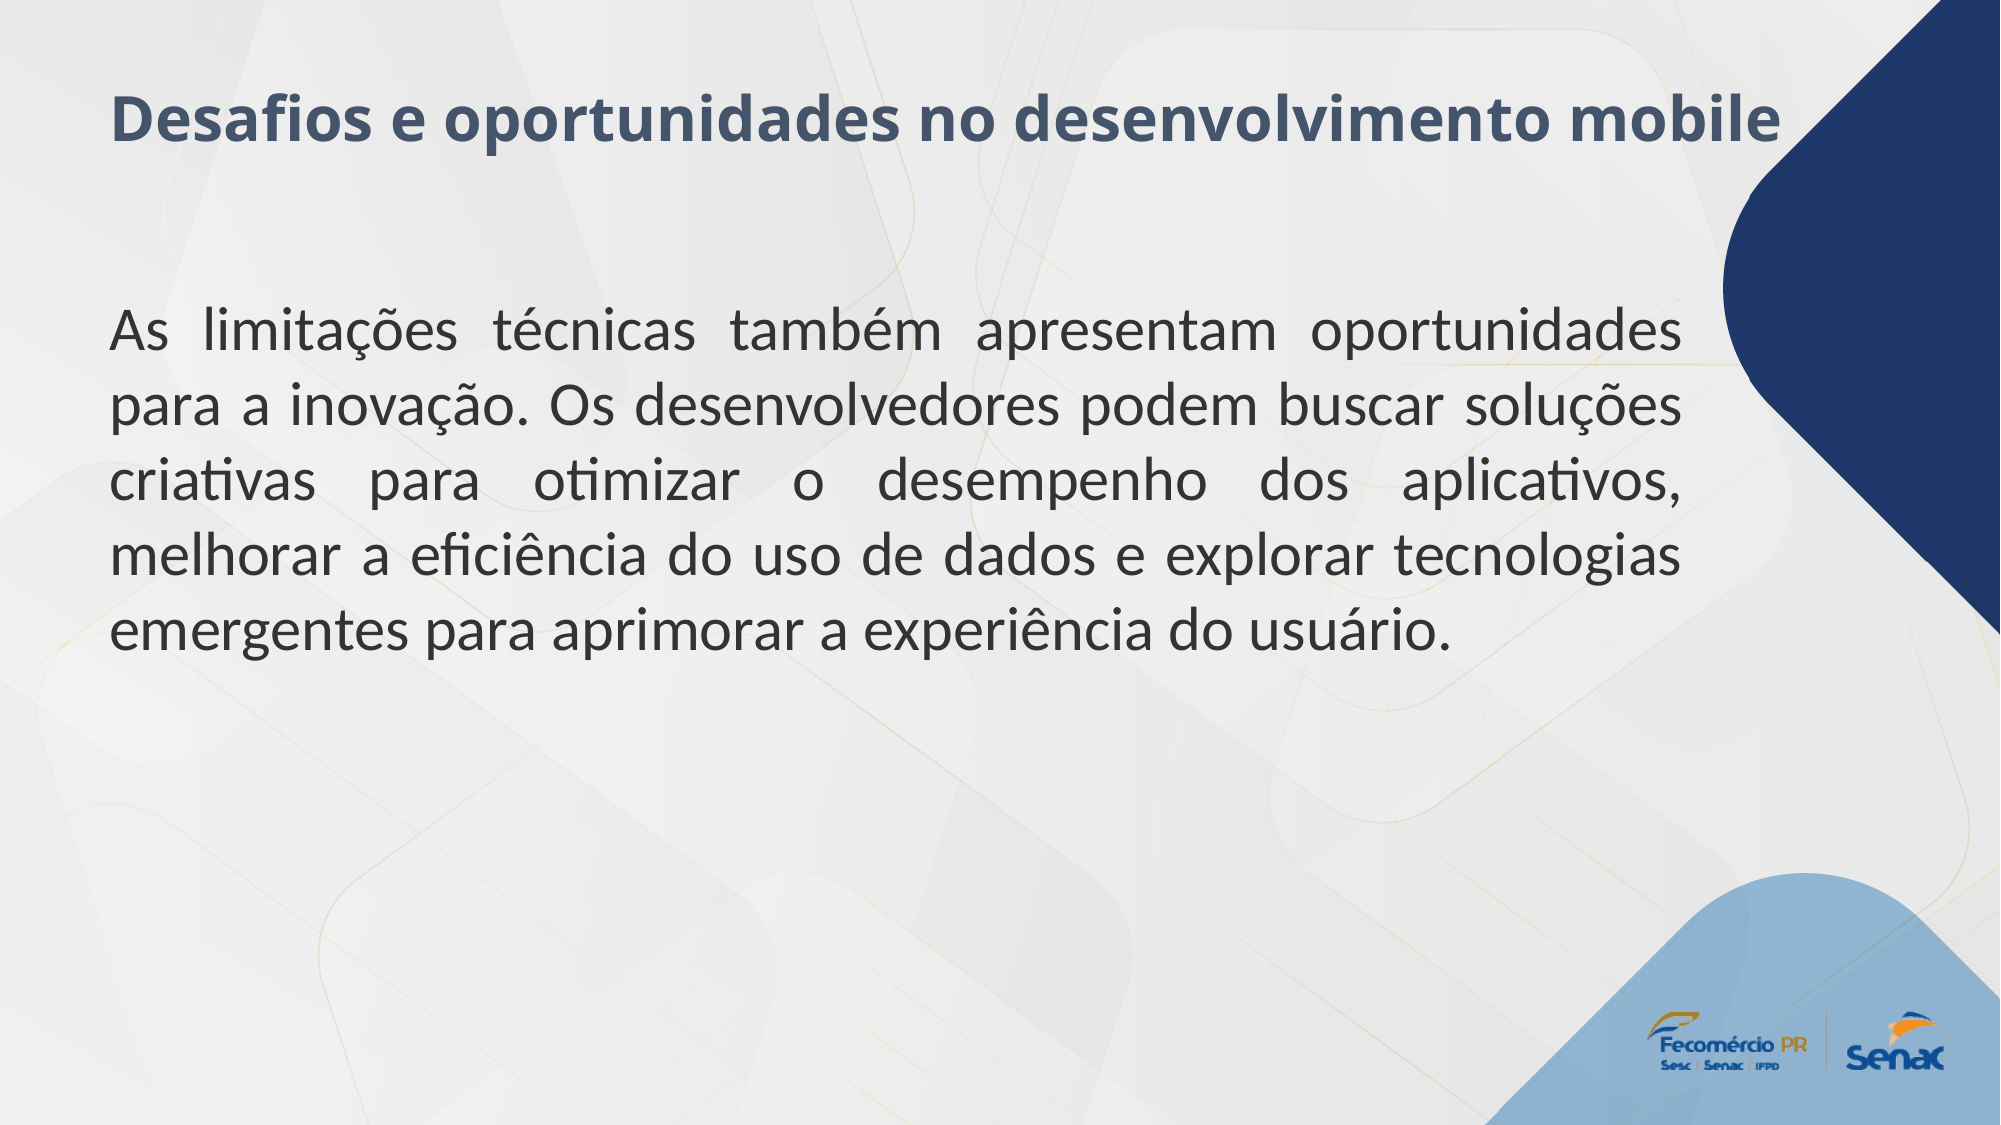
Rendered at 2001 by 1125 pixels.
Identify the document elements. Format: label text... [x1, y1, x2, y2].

text_box Desafios e oportunidades no desenvolvimento mobile [94, 34, 1816, 243]
text_box As limitações técnicas também apresentam oportunidades para a inovação. Os desenvolvedores podem buscar soluções criativas para otimizar o desempenho dos aplicativos, melhorar a eficiência do uso de dados e explorar tecnologias emergentes para aprimorar a experiência do usuário. [94, 280, 1700, 671]
picture [0, 0, 2000, 1125]
